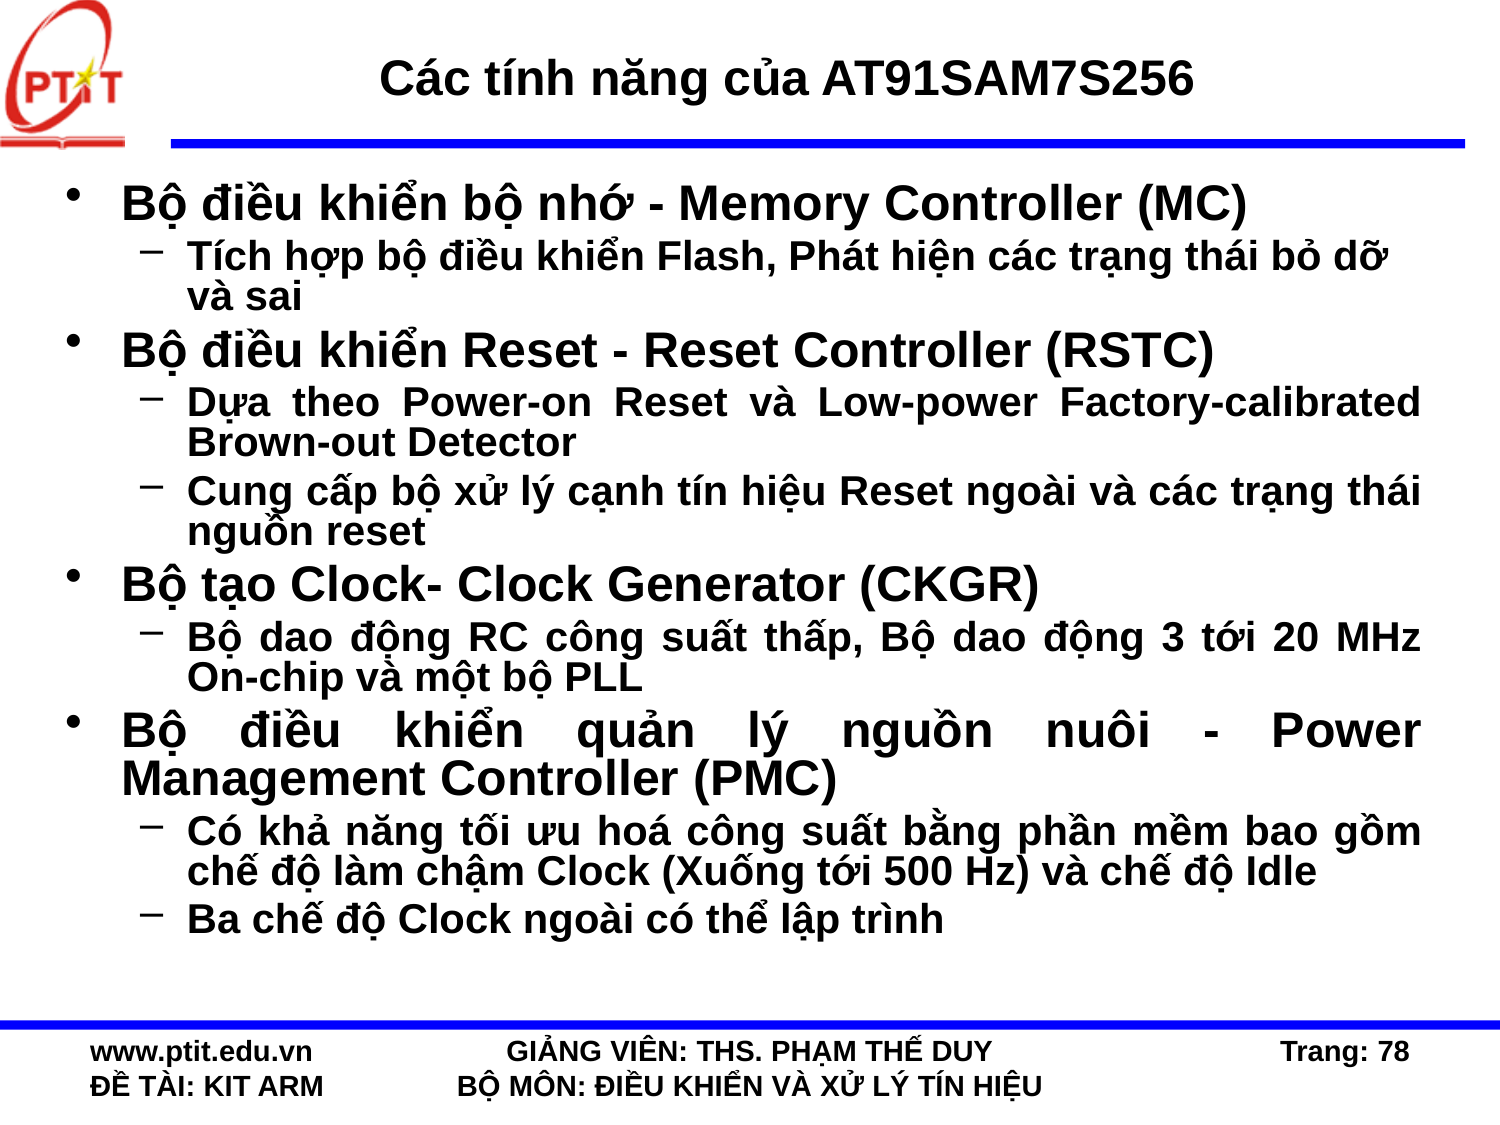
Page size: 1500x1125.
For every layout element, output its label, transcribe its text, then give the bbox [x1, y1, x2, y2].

picture [0, 0, 125, 150]
title Các tính năng của AT91SAM7S256 [187, 37, 1388, 130]
slide_number Trang: 78 [1074, 1024, 1426, 1103]
footer GIẢNG VIÊN: THS. PHẠM THẾ DUY BỘ MÔN: ĐIỀU KHIỂN VÀ XỬ LÝ TÍN HIỆU [387, 1024, 1074, 1103]
slide_number www.ptit.edu.vn ĐỀ TÀI: KIT ARM [74, 1024, 387, 1103]
list Bộ điều khiển bộ nhớ - Memory Controller (MC) Tích hợp bộ điều khiển Flash, Phát hiện các trạng thái bỏ dỡ và sai Bộ điều khiển Reset - Reset Controller (RSTC) Dựa theo Power-on Reset và Low-power Factory-calibrated Brown-out Detector Cung cấp bộ xử lý cạnh tín hiệu Reset ngoài và các trạng thái nguồn reset Bộ tạo Clock- Clock Generator (CKGR) Bộ dao động RC công suất thấp, Bộ dao động 3 tới 20 MHz On-chip và một bộ PLL Bộ điều khiển quản lý nguồn nuôi - Power Management Controller (PMC) Có khả năng tối ưu hoá công suất bằng phần mềm bao gồm chế độ làm chậm Clock (Xuống tới 500 Hz) và chế độ Idle Ba chế độ Clock ngoài có thể lập trình [49, 174, 1438, 988]
